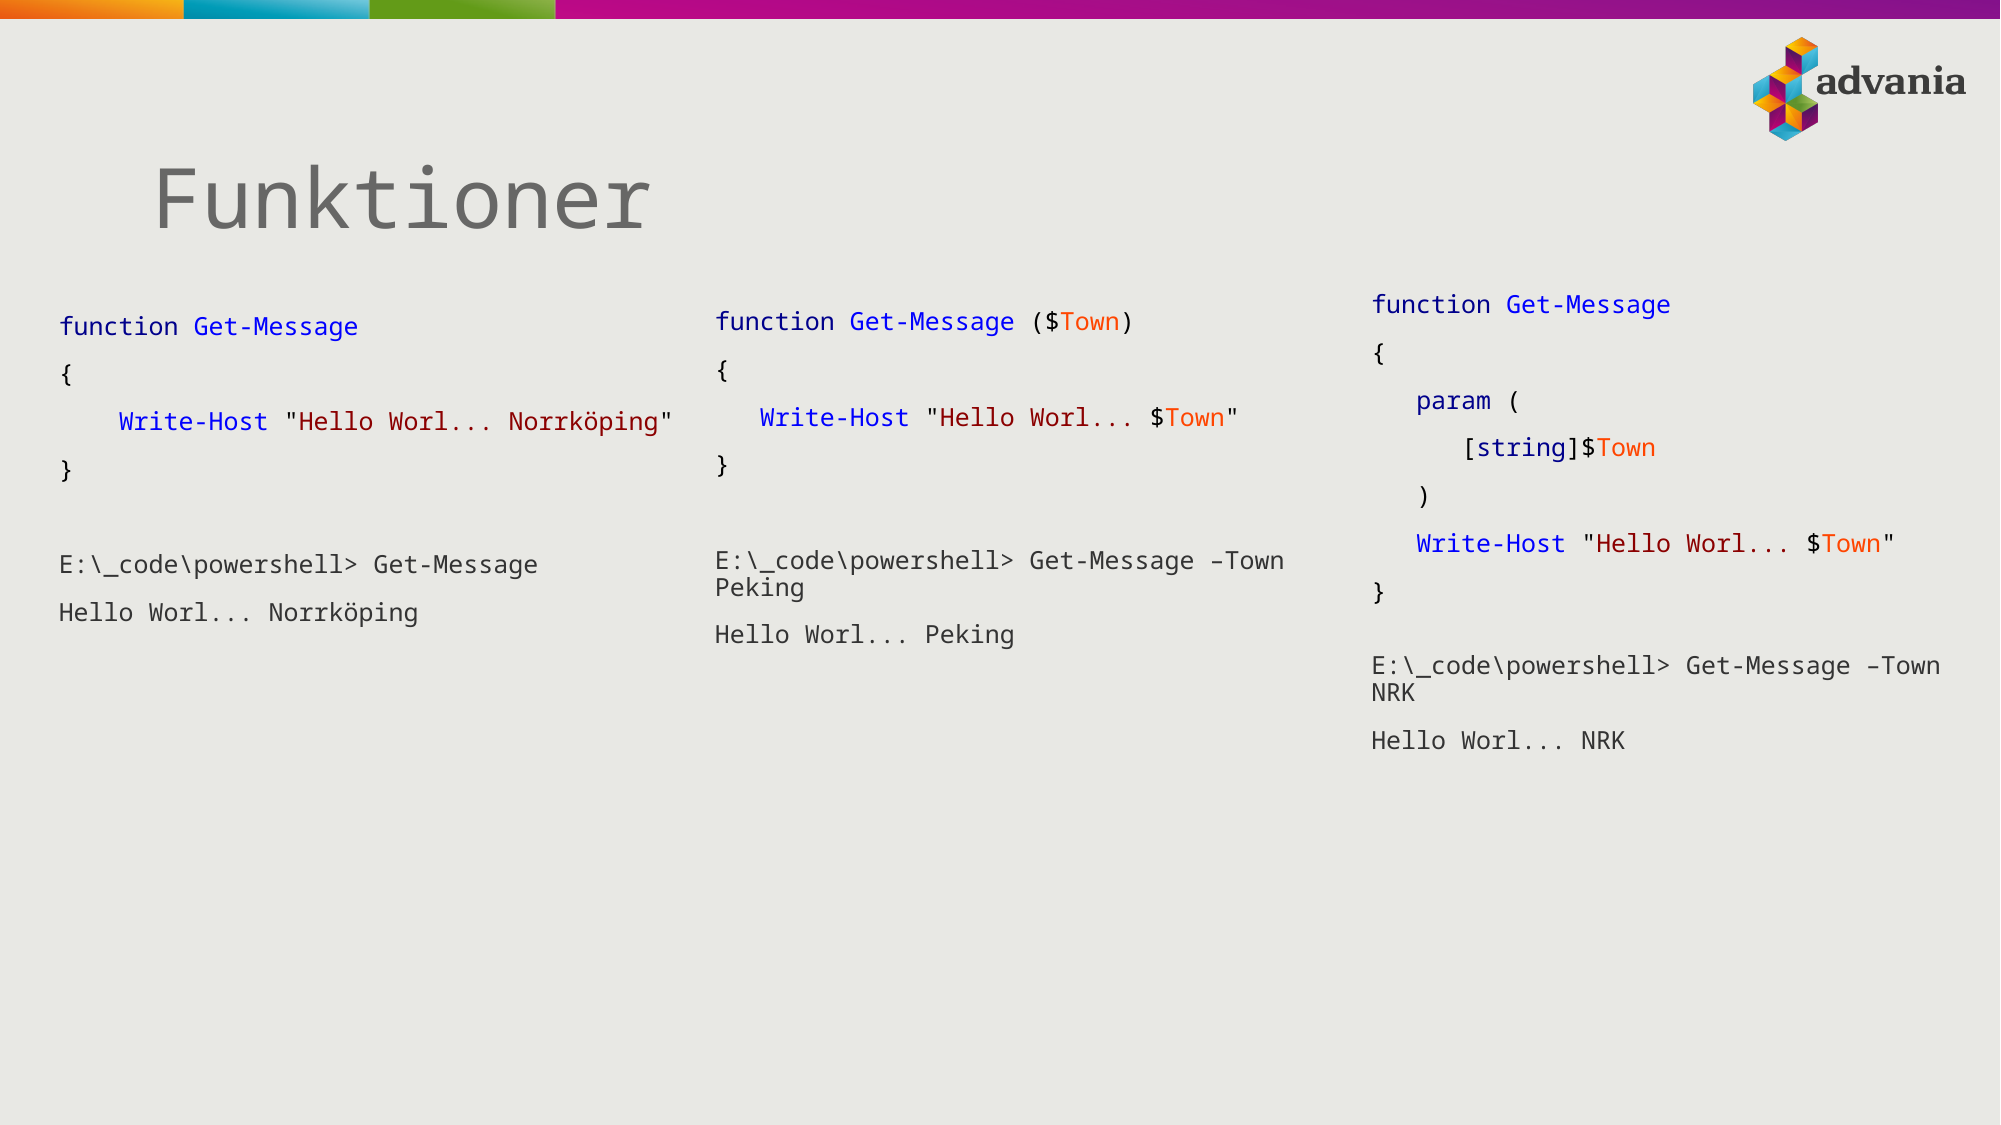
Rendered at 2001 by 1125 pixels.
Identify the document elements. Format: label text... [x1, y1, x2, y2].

picture [1739, 37, 1966, 155]
list function Get-Message { Write-Host "Hello Worl... Norrköping" } E:\_code\powershell> Get-Message Hello Worl... Norrköping [43, 298, 700, 1125]
title Funktioner [137, 125, 1863, 278]
picture [0, 0, 2000, 19]
text_box function Get-Message ($Town) { Write-Host "Hello Worl... $Town" } E:\_code\powershell> Get-Message –Town Peking Hello Worl... Peking [699, 294, 1357, 1121]
text_box function Get-Message { param ( [string]$Town ) Write-Host "Hello Worl... $Town" } E:\_code\powershell> Get-Message –Town NRK Hello Worl... NRK [1356, 277, 2000, 1104]
